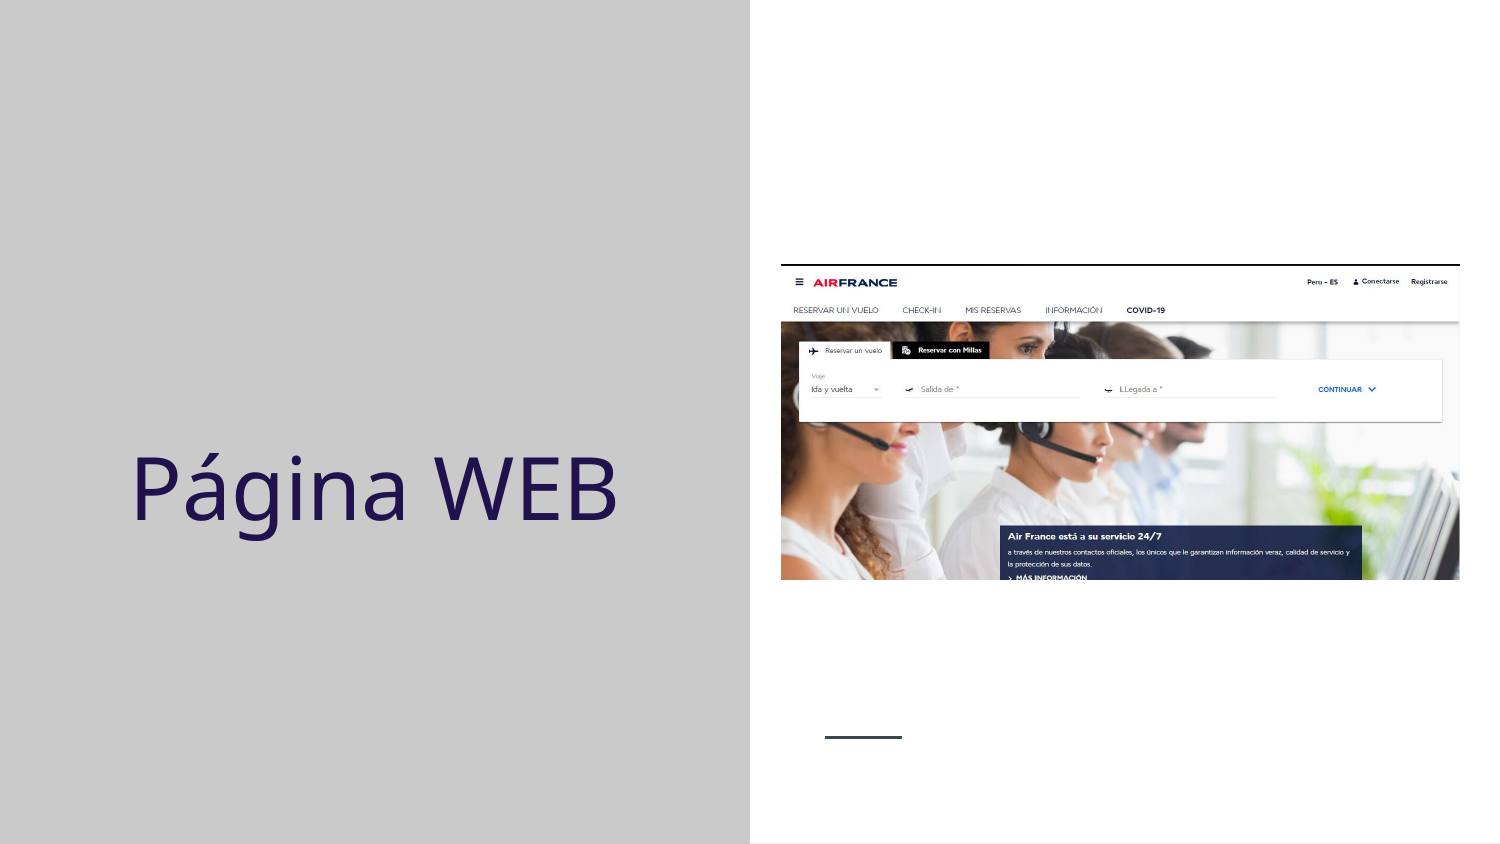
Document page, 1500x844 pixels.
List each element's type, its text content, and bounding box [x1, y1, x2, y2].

picture [781, 263, 1461, 580]
title Página WEB [43, 272, 708, 554]
